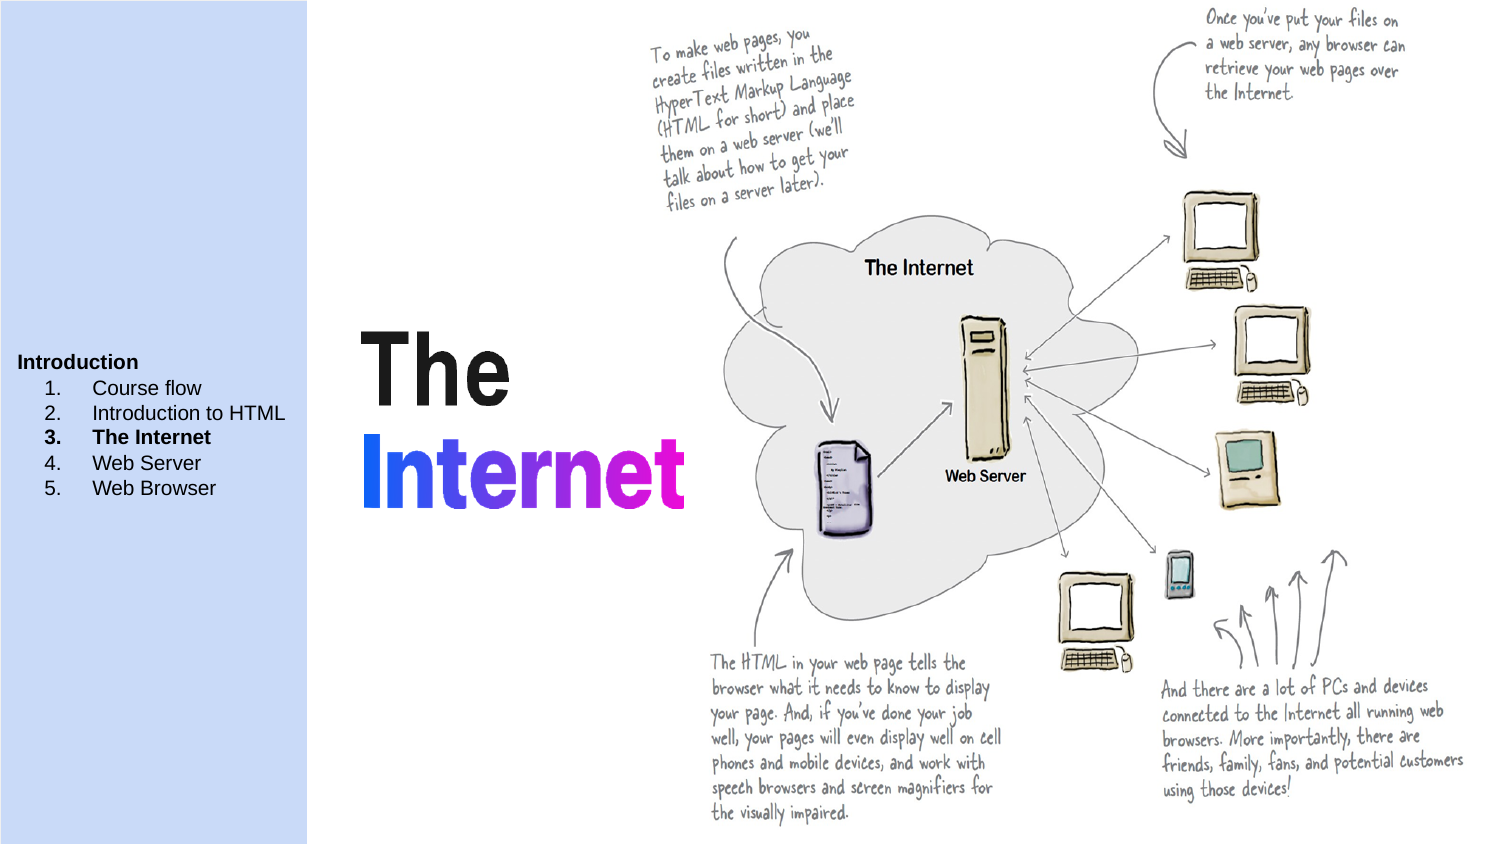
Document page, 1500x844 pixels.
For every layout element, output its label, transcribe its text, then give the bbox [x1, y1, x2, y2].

picture [307, 0, 1500, 844]
text_box Introduction Course flow Introduction to HTML The Internet Web Server Web Browser [2, 2, 303, 844]
